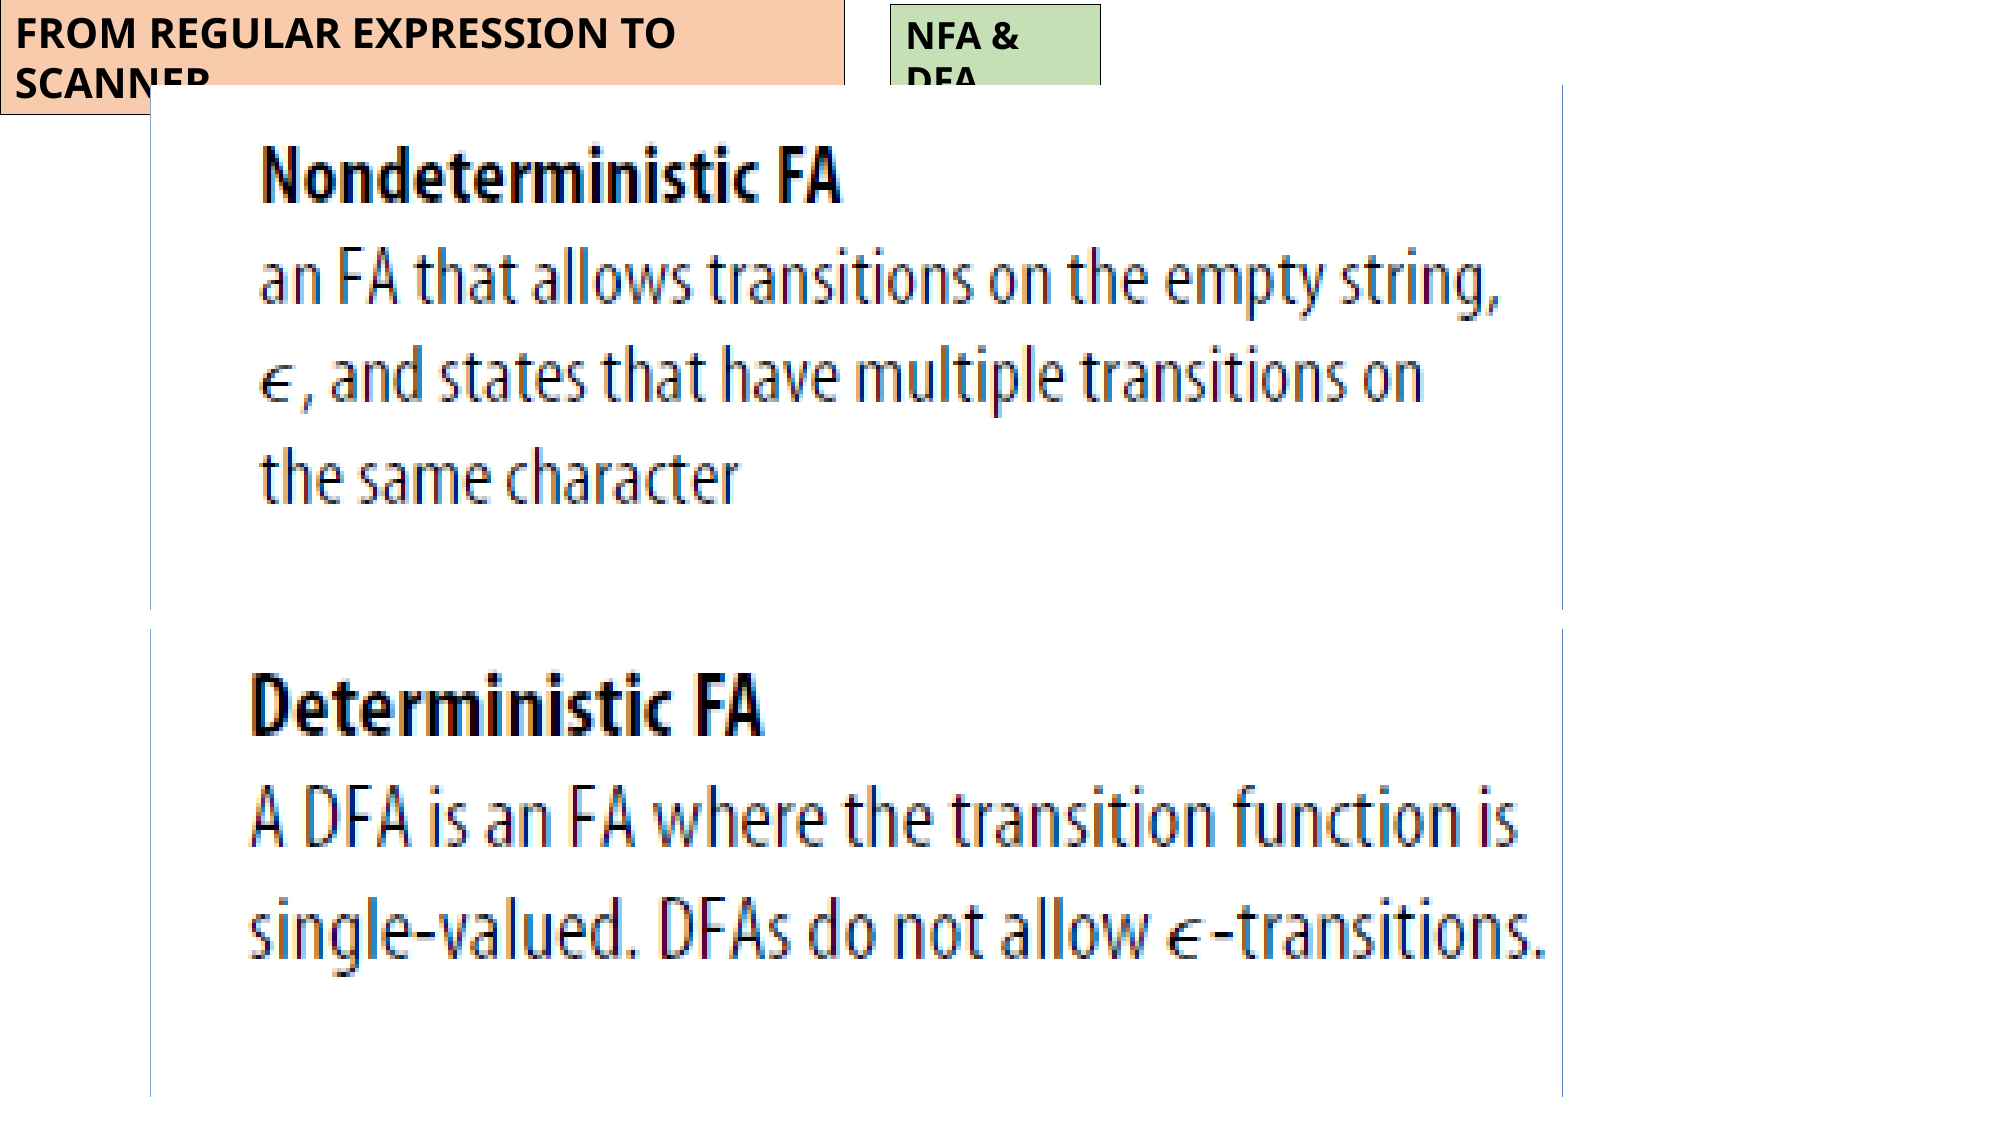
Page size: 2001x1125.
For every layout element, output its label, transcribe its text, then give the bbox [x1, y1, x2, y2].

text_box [150, 85, 1563, 610]
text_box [150, 629, 1563, 1097]
text_box FROM REGULAR EXPRESSION TO SCANNER [0, 0, 845, 115]
text_box NFA & DFA [890, 4, 1101, 85]
